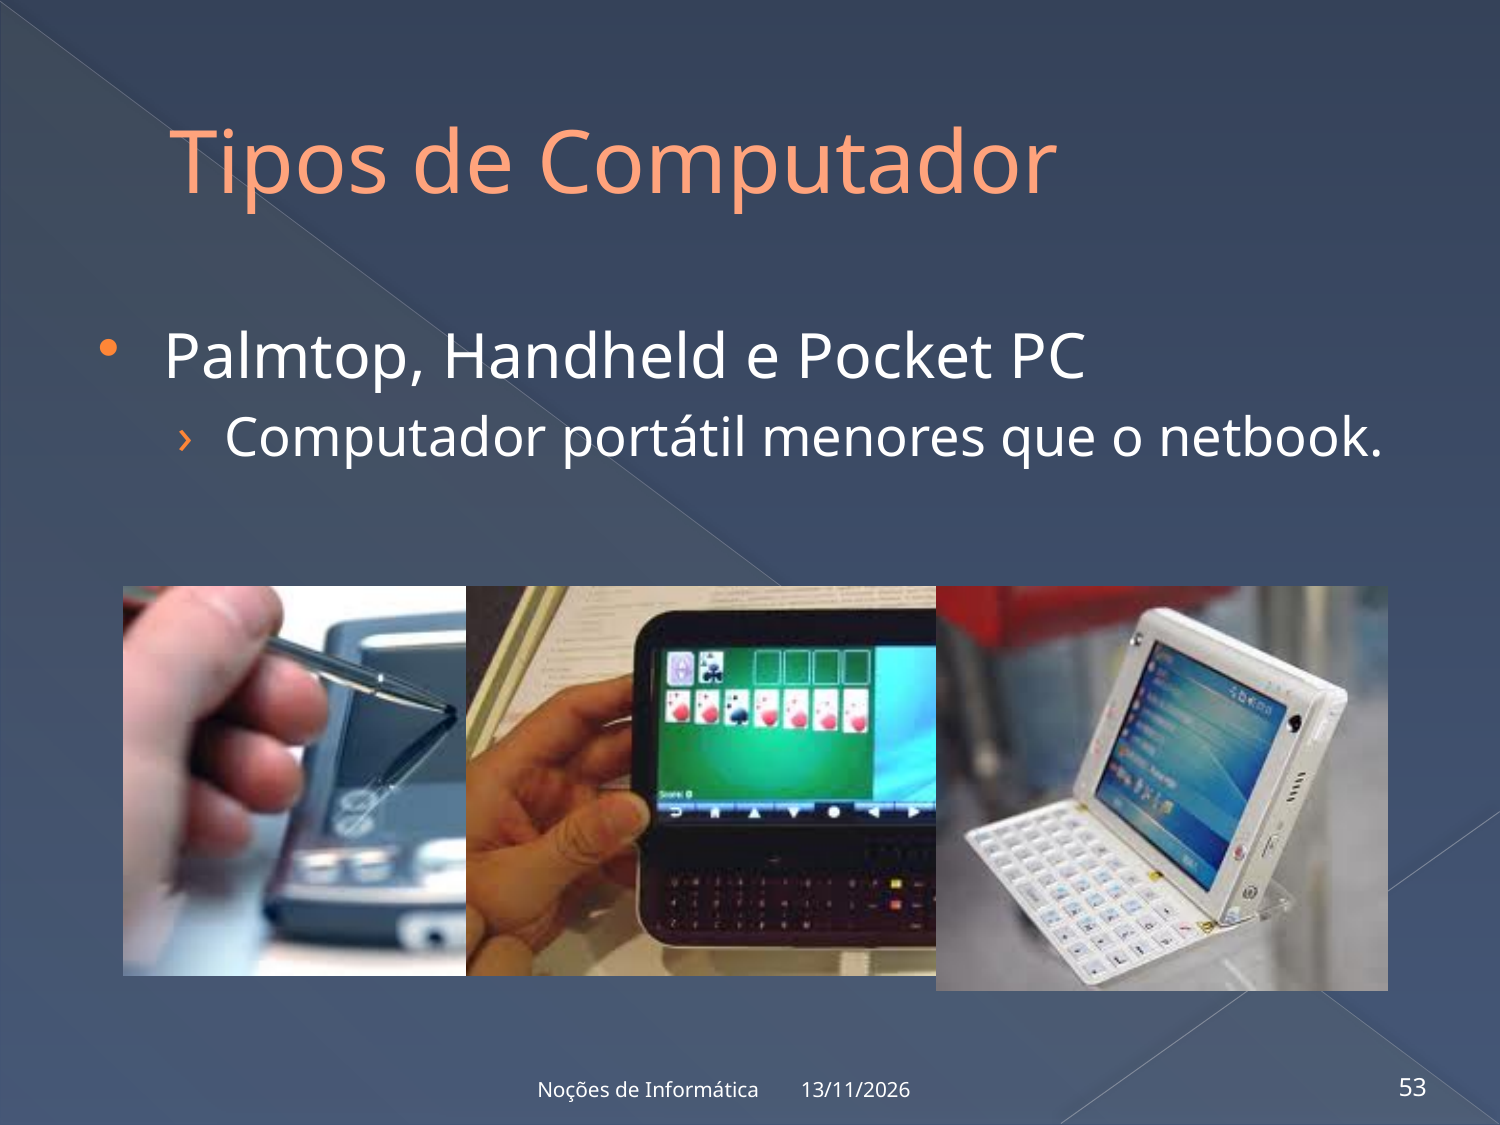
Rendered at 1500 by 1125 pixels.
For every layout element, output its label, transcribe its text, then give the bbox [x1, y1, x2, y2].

title Tipos de Computador [75, 43, 1425, 274]
footer Noções de Informática [75, 1063, 774, 1113]
picture [123, 585, 1389, 991]
slide_number 53 [1359, 1063, 1442, 1113]
list Palmtop, Handheld e Pocket PC Computador portátil menores que o netbook. [75, 308, 1425, 1059]
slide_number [786, 1062, 1136, 1113]
